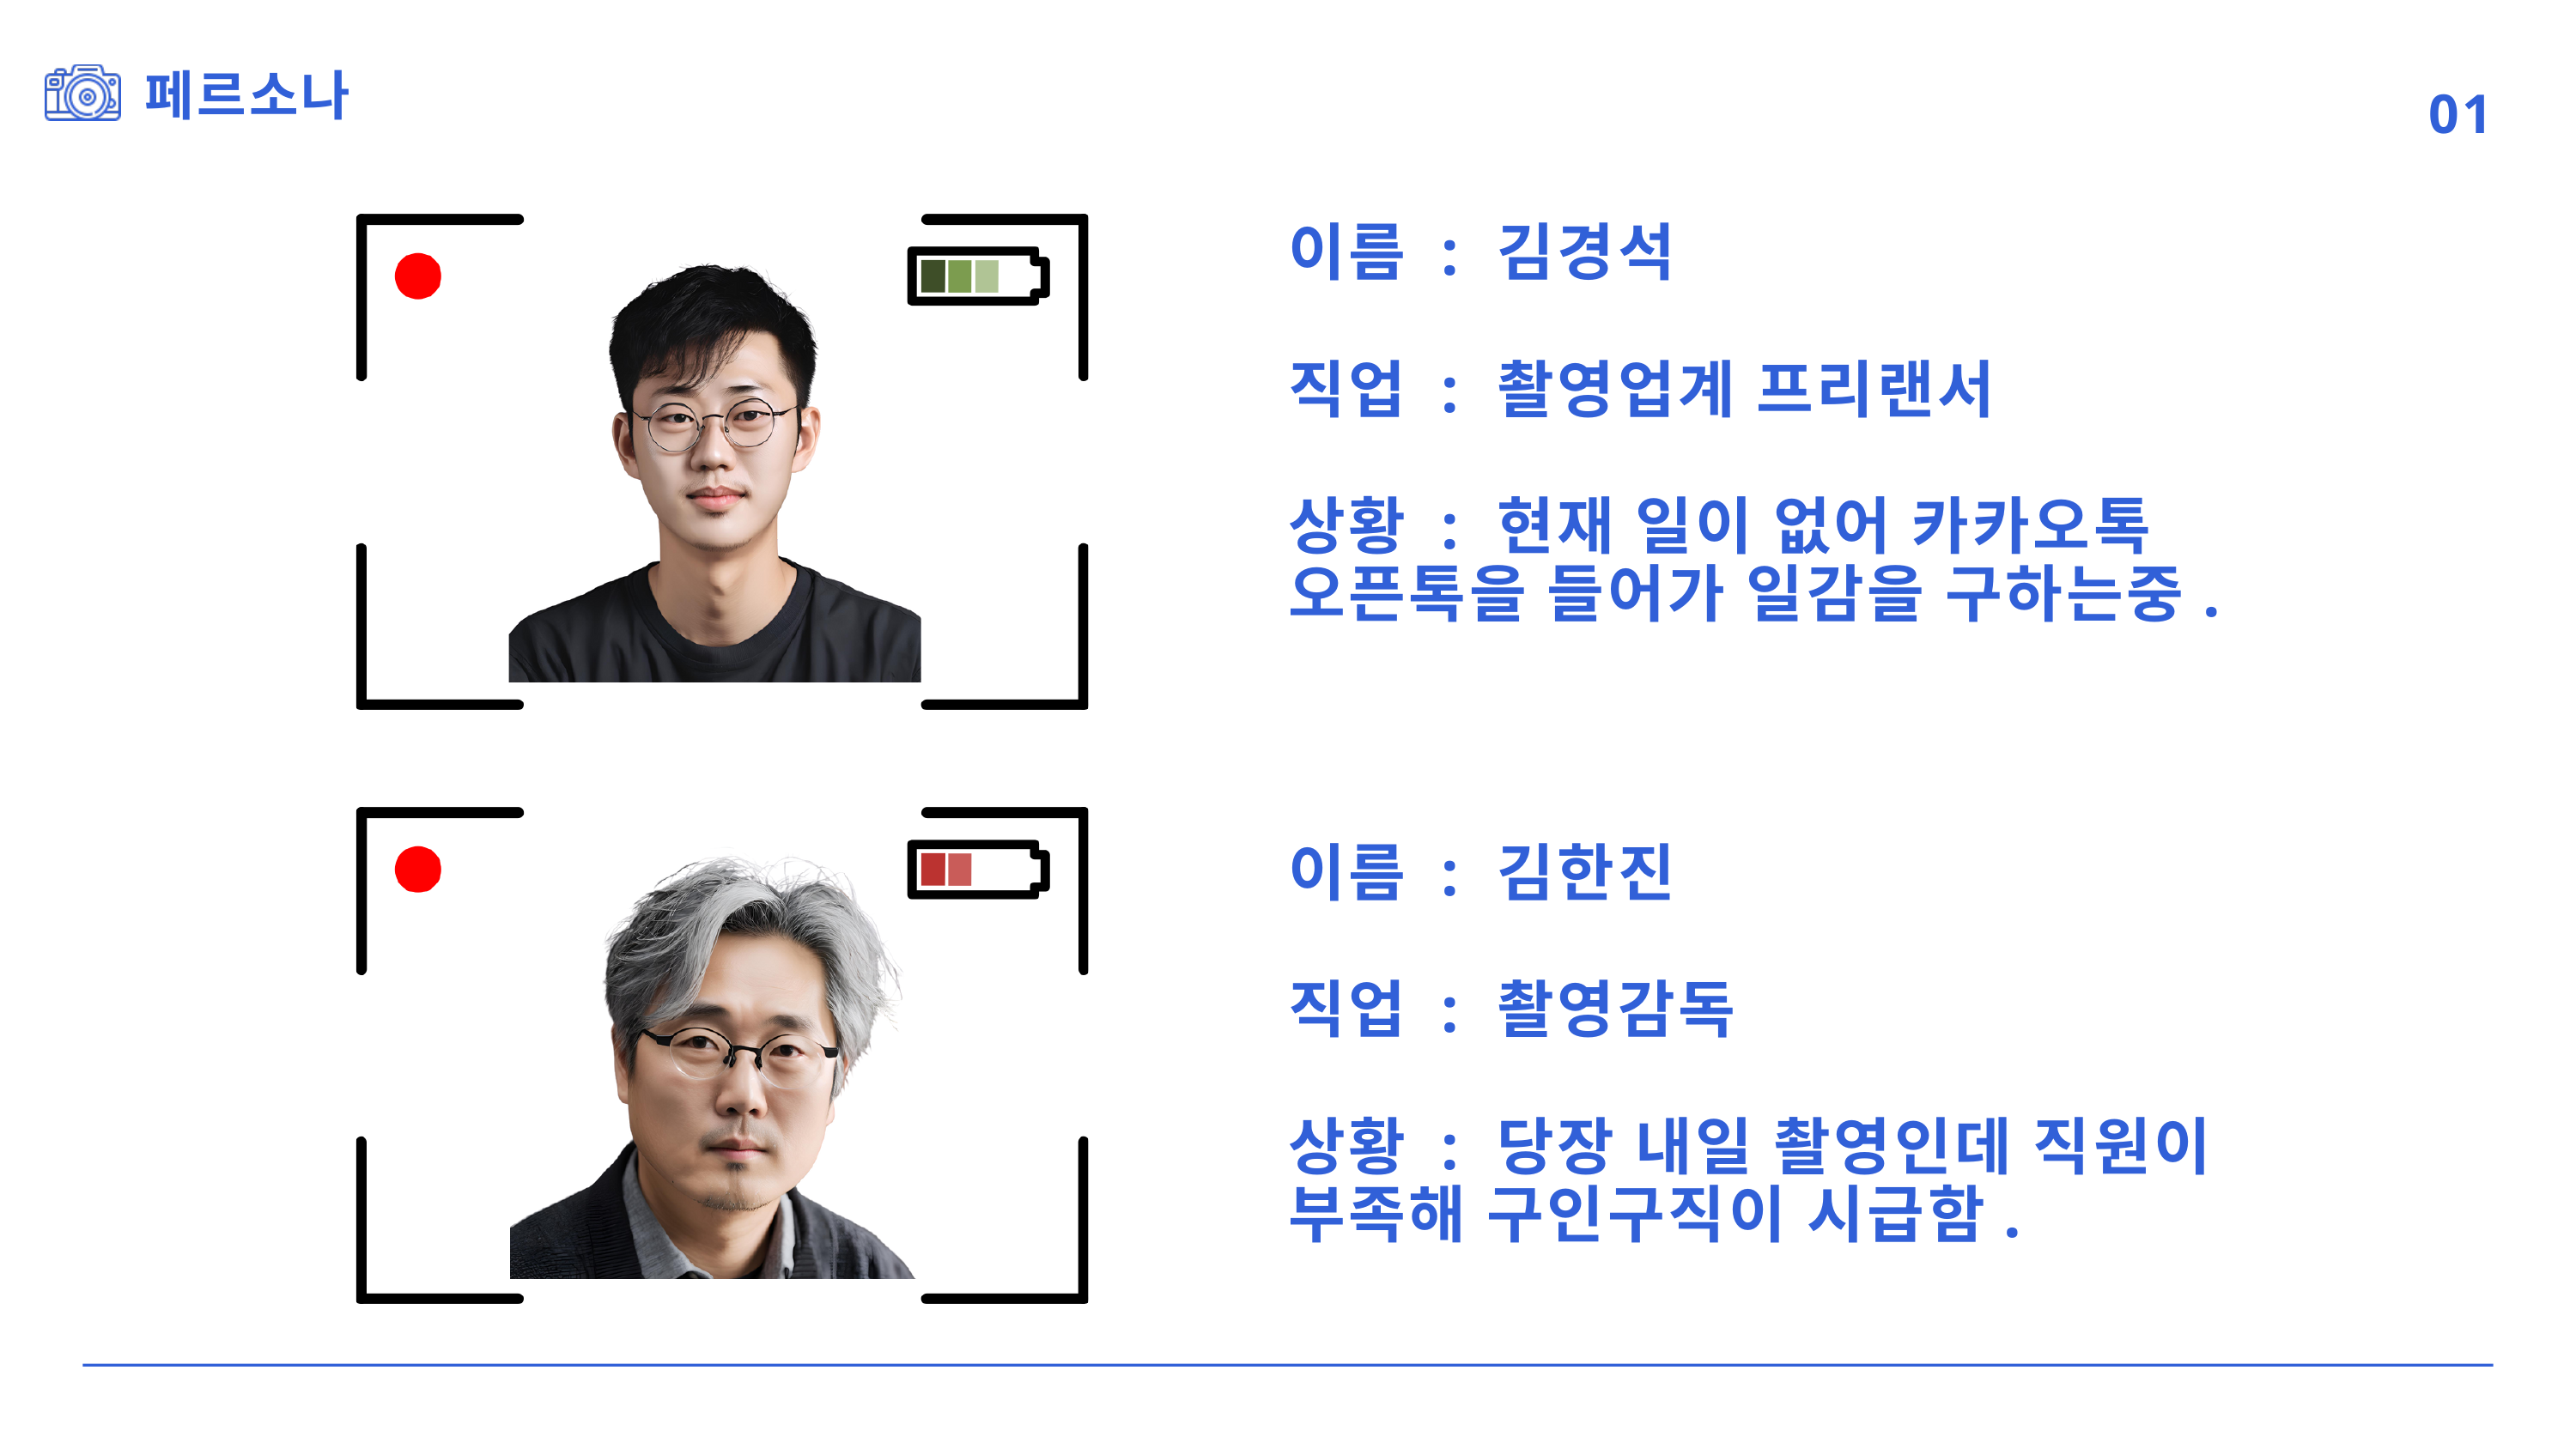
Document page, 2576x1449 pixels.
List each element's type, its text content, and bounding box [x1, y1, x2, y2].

text_box [510, 845, 945, 1279]
text_box 페르소나 [144, 67, 545, 126]
text_box [508, 234, 921, 682]
text_box [355, 807, 1089, 1304]
text_box [355, 214, 1089, 710]
text_box [44, 64, 121, 121]
text_box 이름 : 김경석 직업 : 촬영업계 프리랜서 상황 : 현재 일이 없어 카카오톡 오픈톡을 들어가 일감을 구하는중. [1288, 219, 2220, 630]
text_box 이름 : 김한진 직업 : 촬영감독 상황 : 당장 내일 촬영인데 직원이 부족해 구인구직이 시급함. [1288, 840, 2220, 1251]
text_box 01 [2093, 85, 2494, 145]
